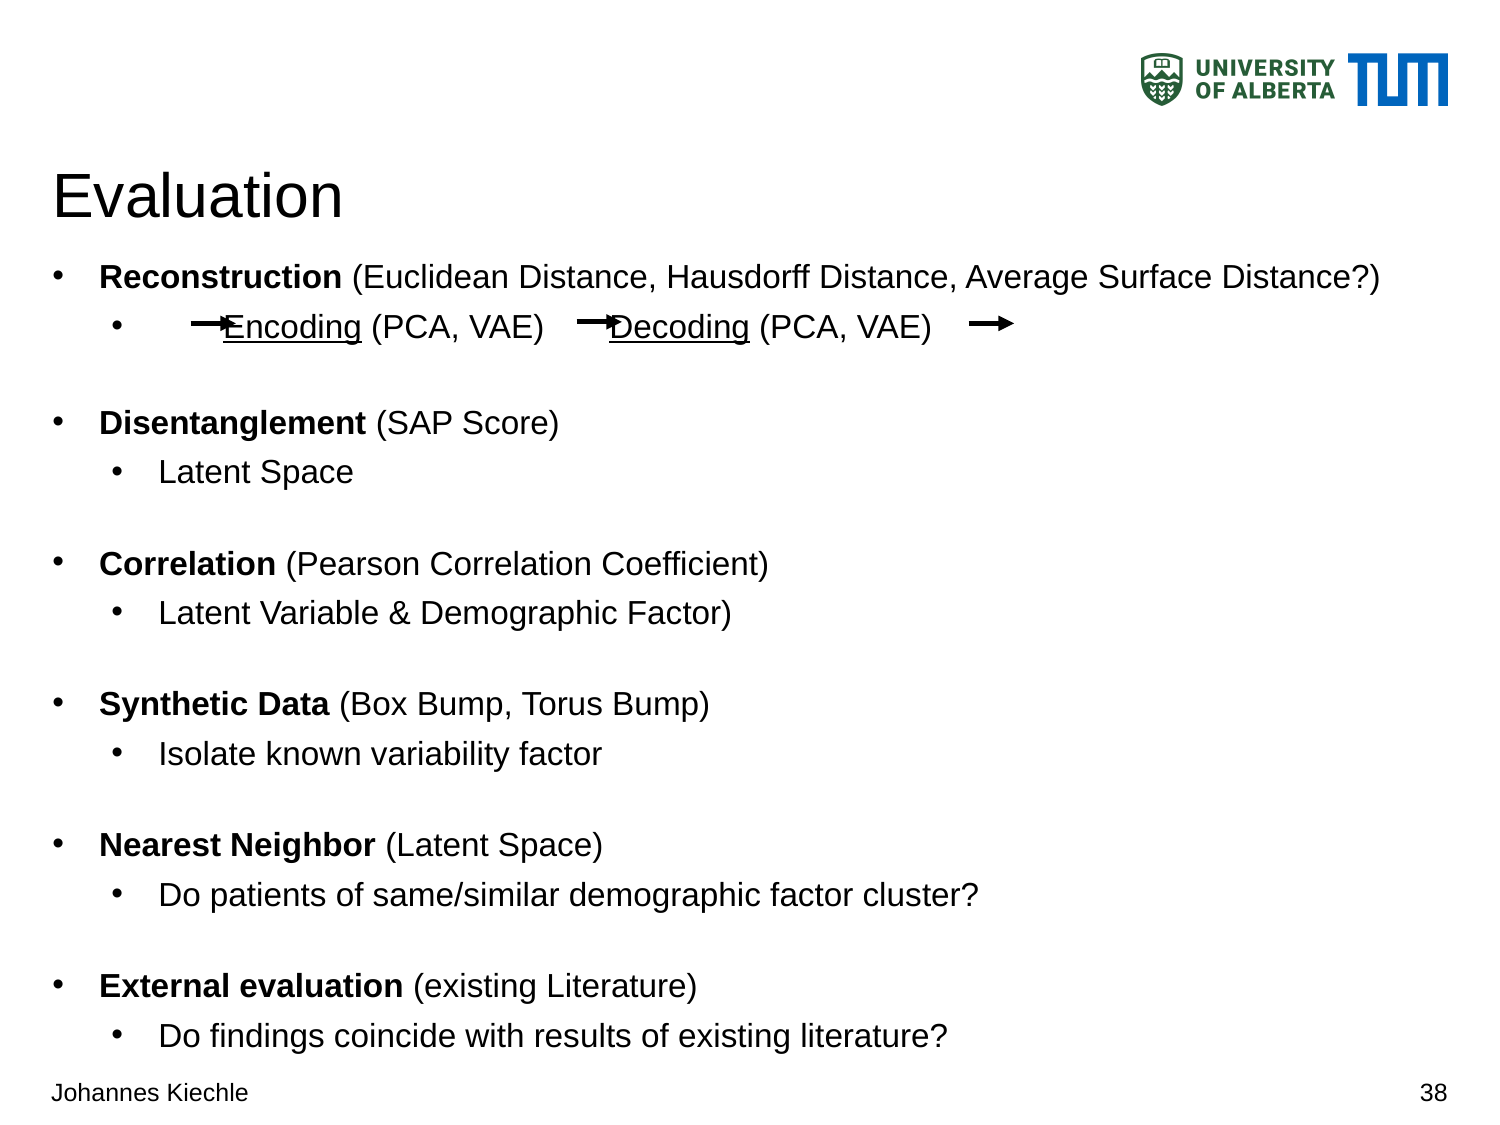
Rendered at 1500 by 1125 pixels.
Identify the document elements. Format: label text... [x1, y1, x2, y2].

slide_number 38 [1112, 1061, 1448, 1122]
title Evaluation [52, 162, 1449, 231]
picture [1141, 53, 1335, 106]
footer Johannes Kiechle [51, 1061, 1112, 1122]
